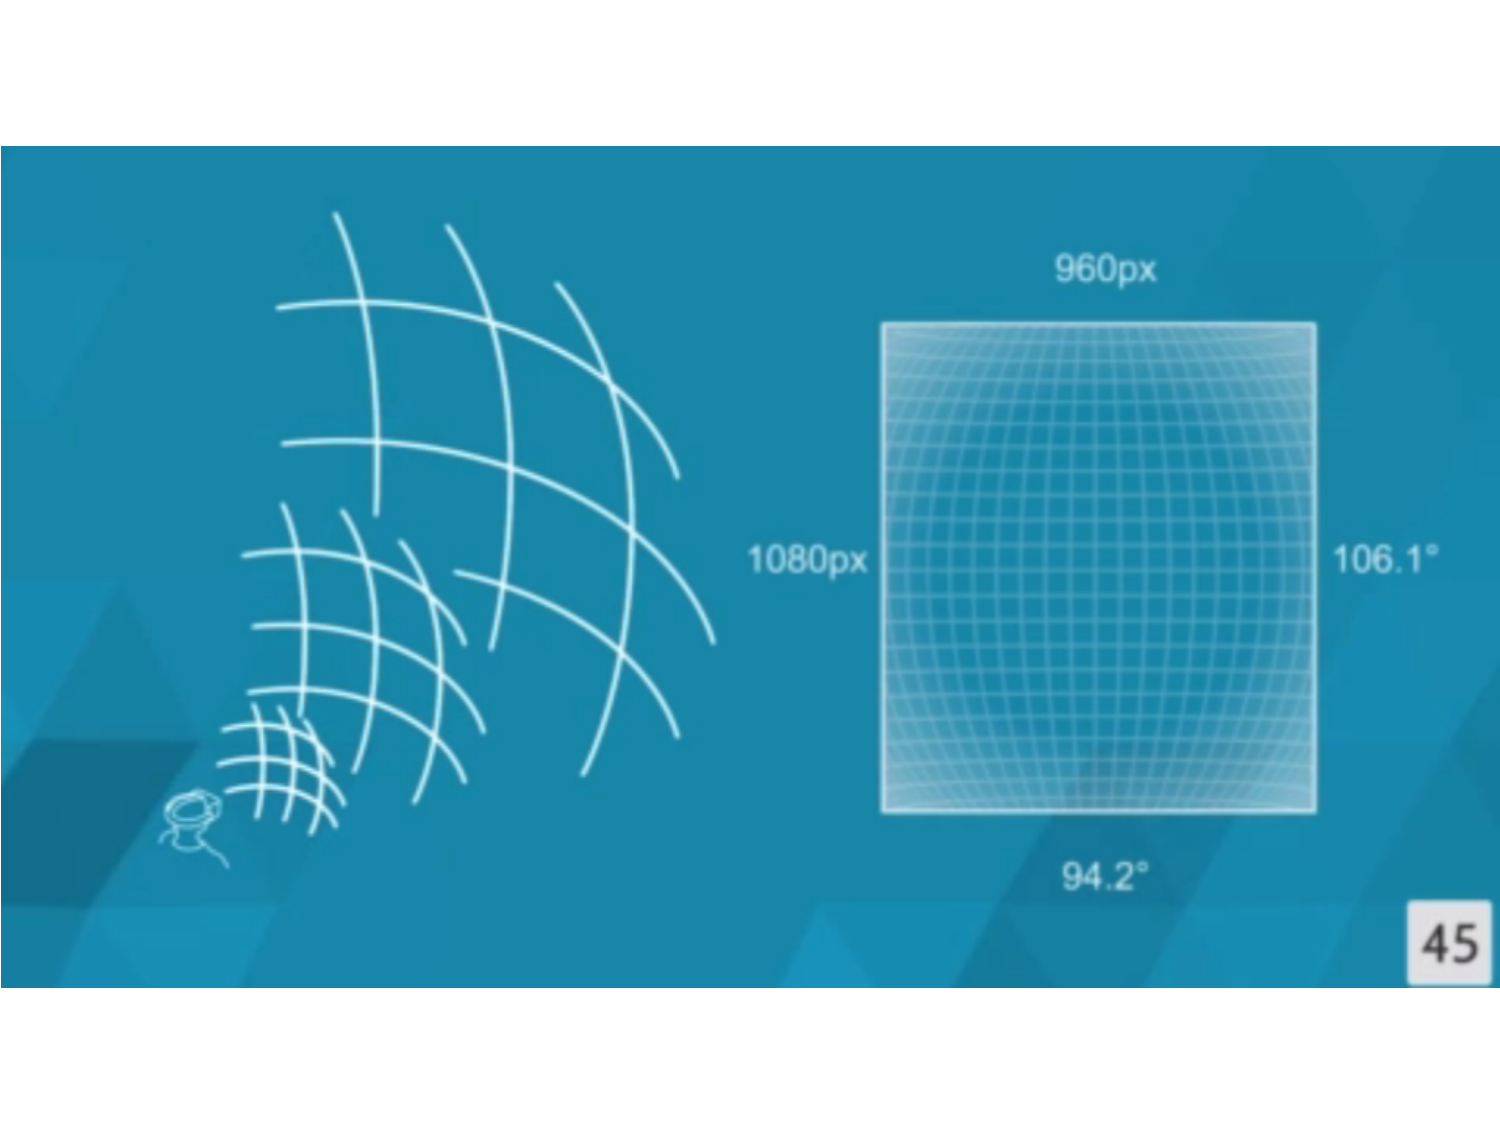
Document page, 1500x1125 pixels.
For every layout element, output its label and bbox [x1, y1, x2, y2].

picture [1, 146, 1500, 988]
